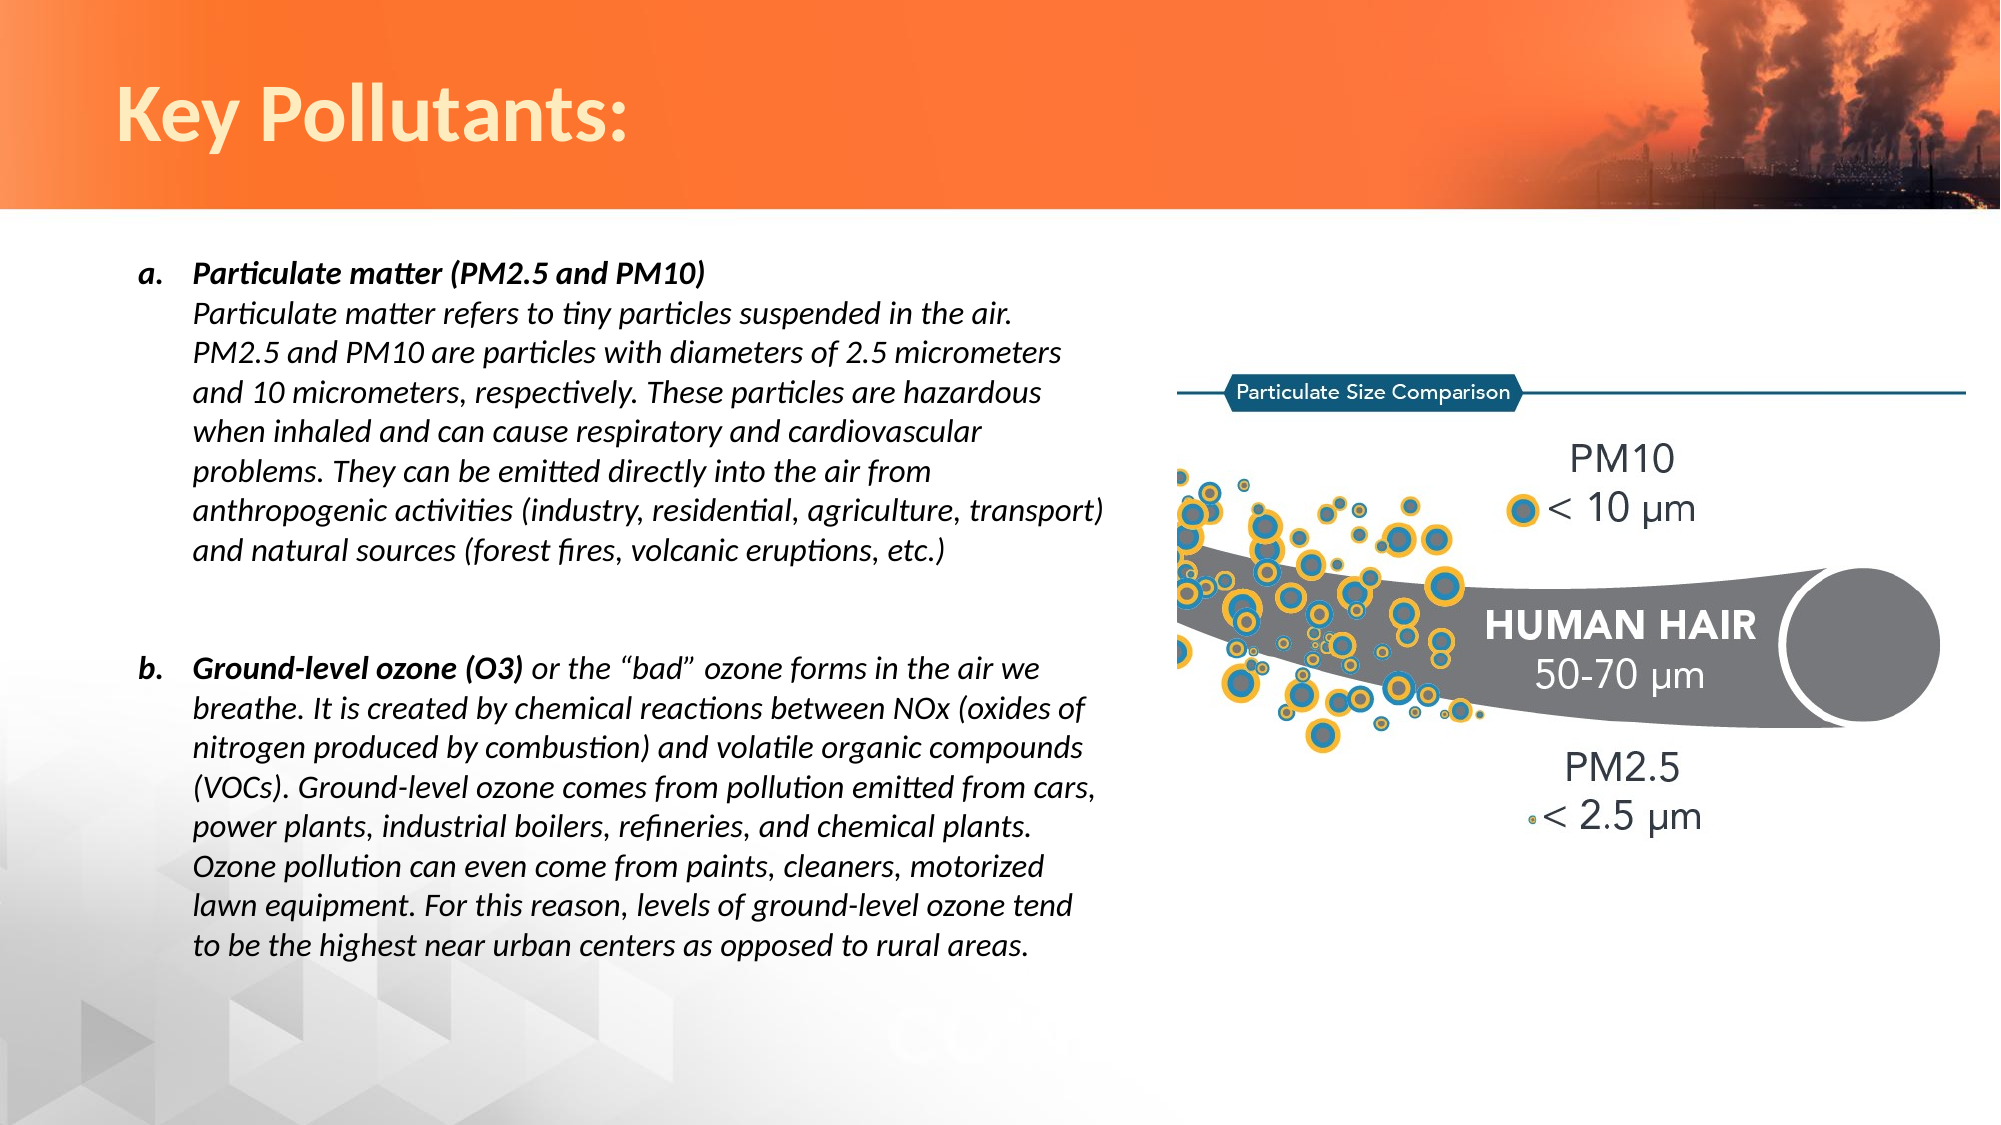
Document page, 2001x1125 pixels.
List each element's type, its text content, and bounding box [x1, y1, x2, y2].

list Particulate matter (PM2.5 and PM10) Particulate matter refers to tiny particles suspended in the air. PM2.5 and PM10 are particles with diameters of 2.5 micrometers and 10 micrometers, respectively. These particles are hazardous when inhaled and can cause respiratory and cardiovascular problems. They can be emitted directly into the air from anthropogenic activities (industry, residential, agriculture, transport) and natural sources (forest fires, volcanic eruptions, etc.) Ground-level ozone (O3) or the “bad” ozone forms in the air we breathe. It is created by chemical reactions between NOx (oxides of nitrogen produced by combustion) and volatile organic compounds (VOCs). Ground-level ozone comes from pollution emitted from cars, power plants, industrial boilers, refineries, and chemical plants. Ozone pollution can even come from paints, cleaners, motorized lawn equipment. For this reason, levels of ground-level ozone tend to be the highest near urban centers as opposed to rural areas. [99, 243, 1124, 1035]
picture [0, 0, 2000, 1125]
title Key Pollutants: [99, 42, 1900, 174]
